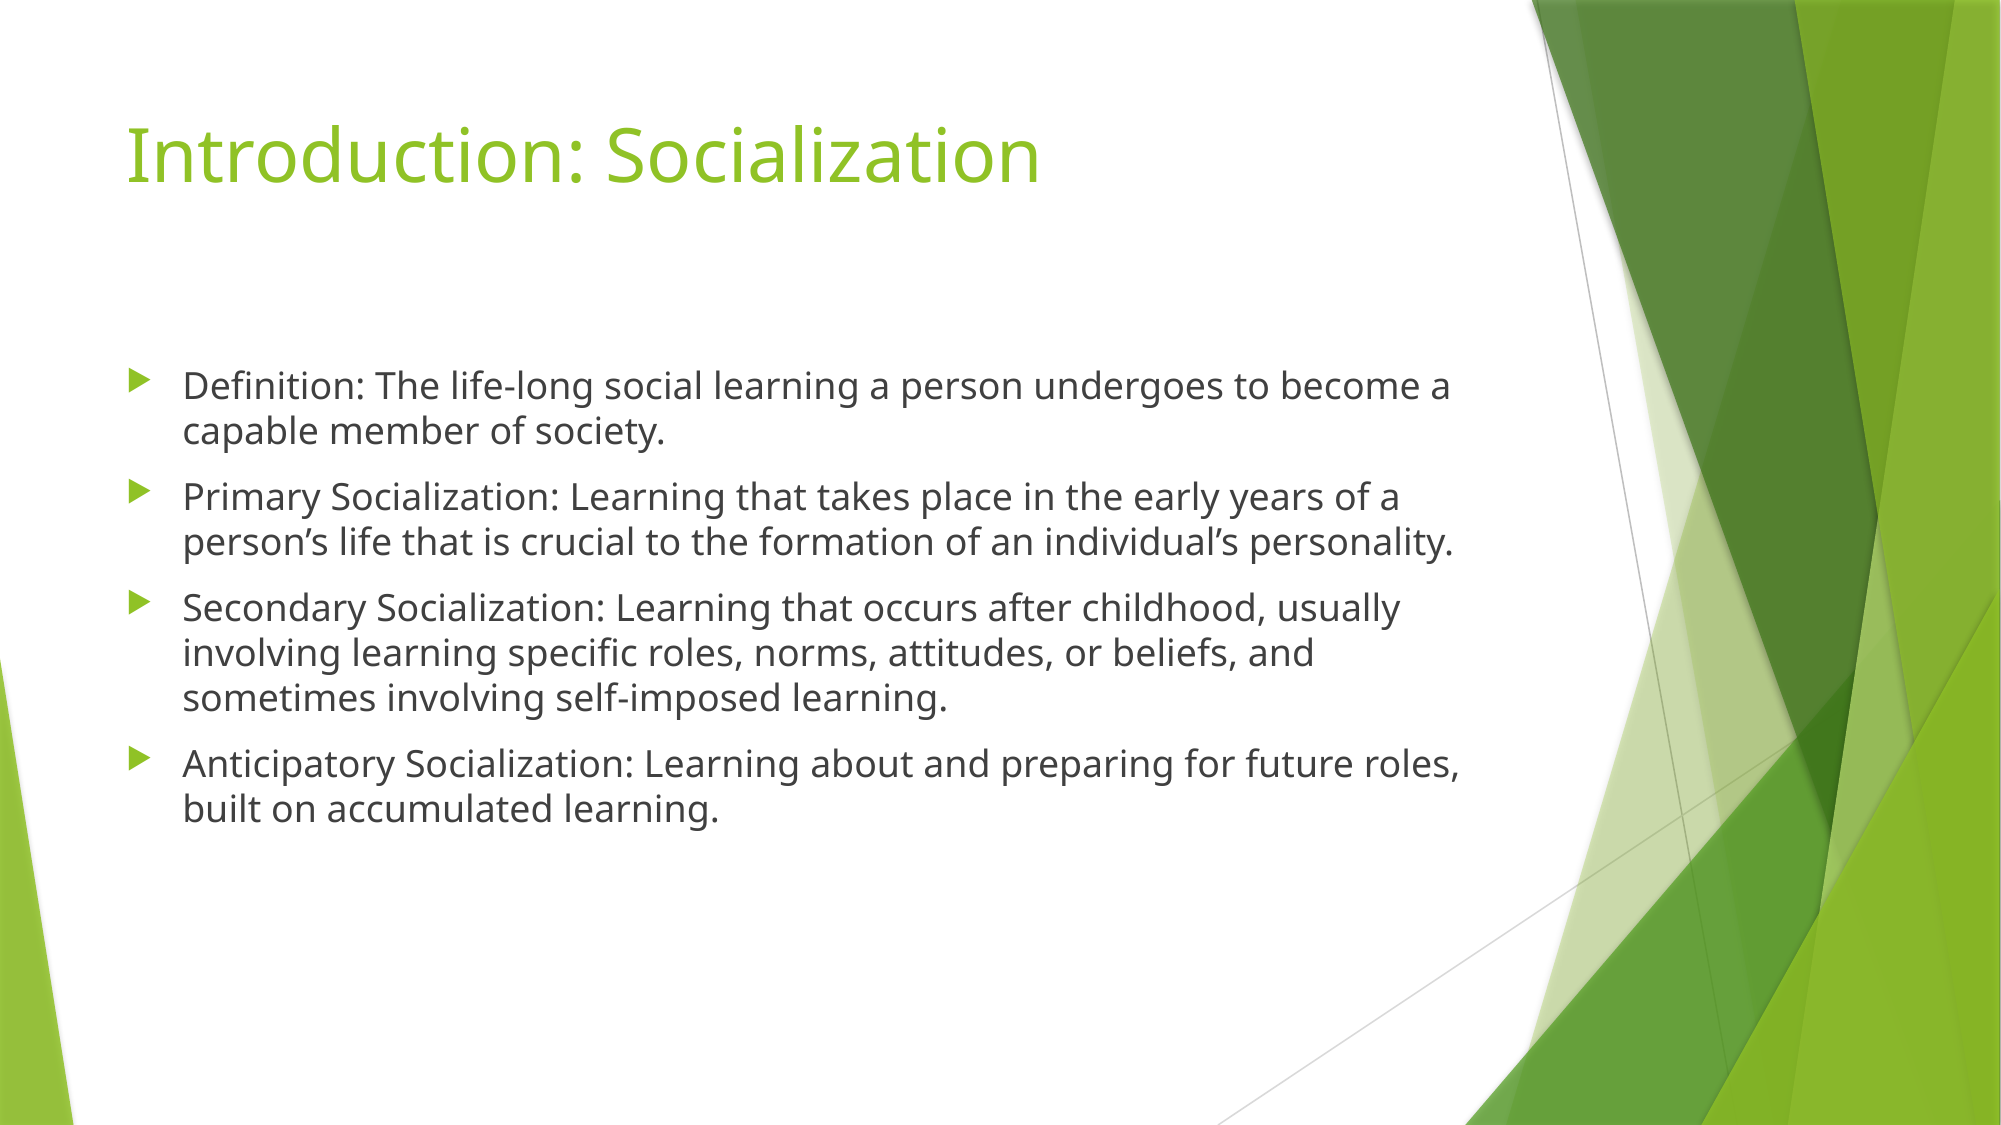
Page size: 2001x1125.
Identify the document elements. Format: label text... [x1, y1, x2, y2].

title Introduction: Socialization [111, 99, 1522, 317]
list Definition: The life-long social learning a person undergoes to become a capable member of society. Primary Socialization: Learning that takes place in the early years of a person’s life that is crucial to the formation of an individual’s personality. Secondary Socialization: Learning that occurs after childhood, usually involving learning specific roles, norms, attitudes, or beliefs, and sometimes involving self-imposed learning. Anticipatory Socialization: Learning about and preparing for future roles, built on accumulated learning. [111, 354, 1522, 992]
